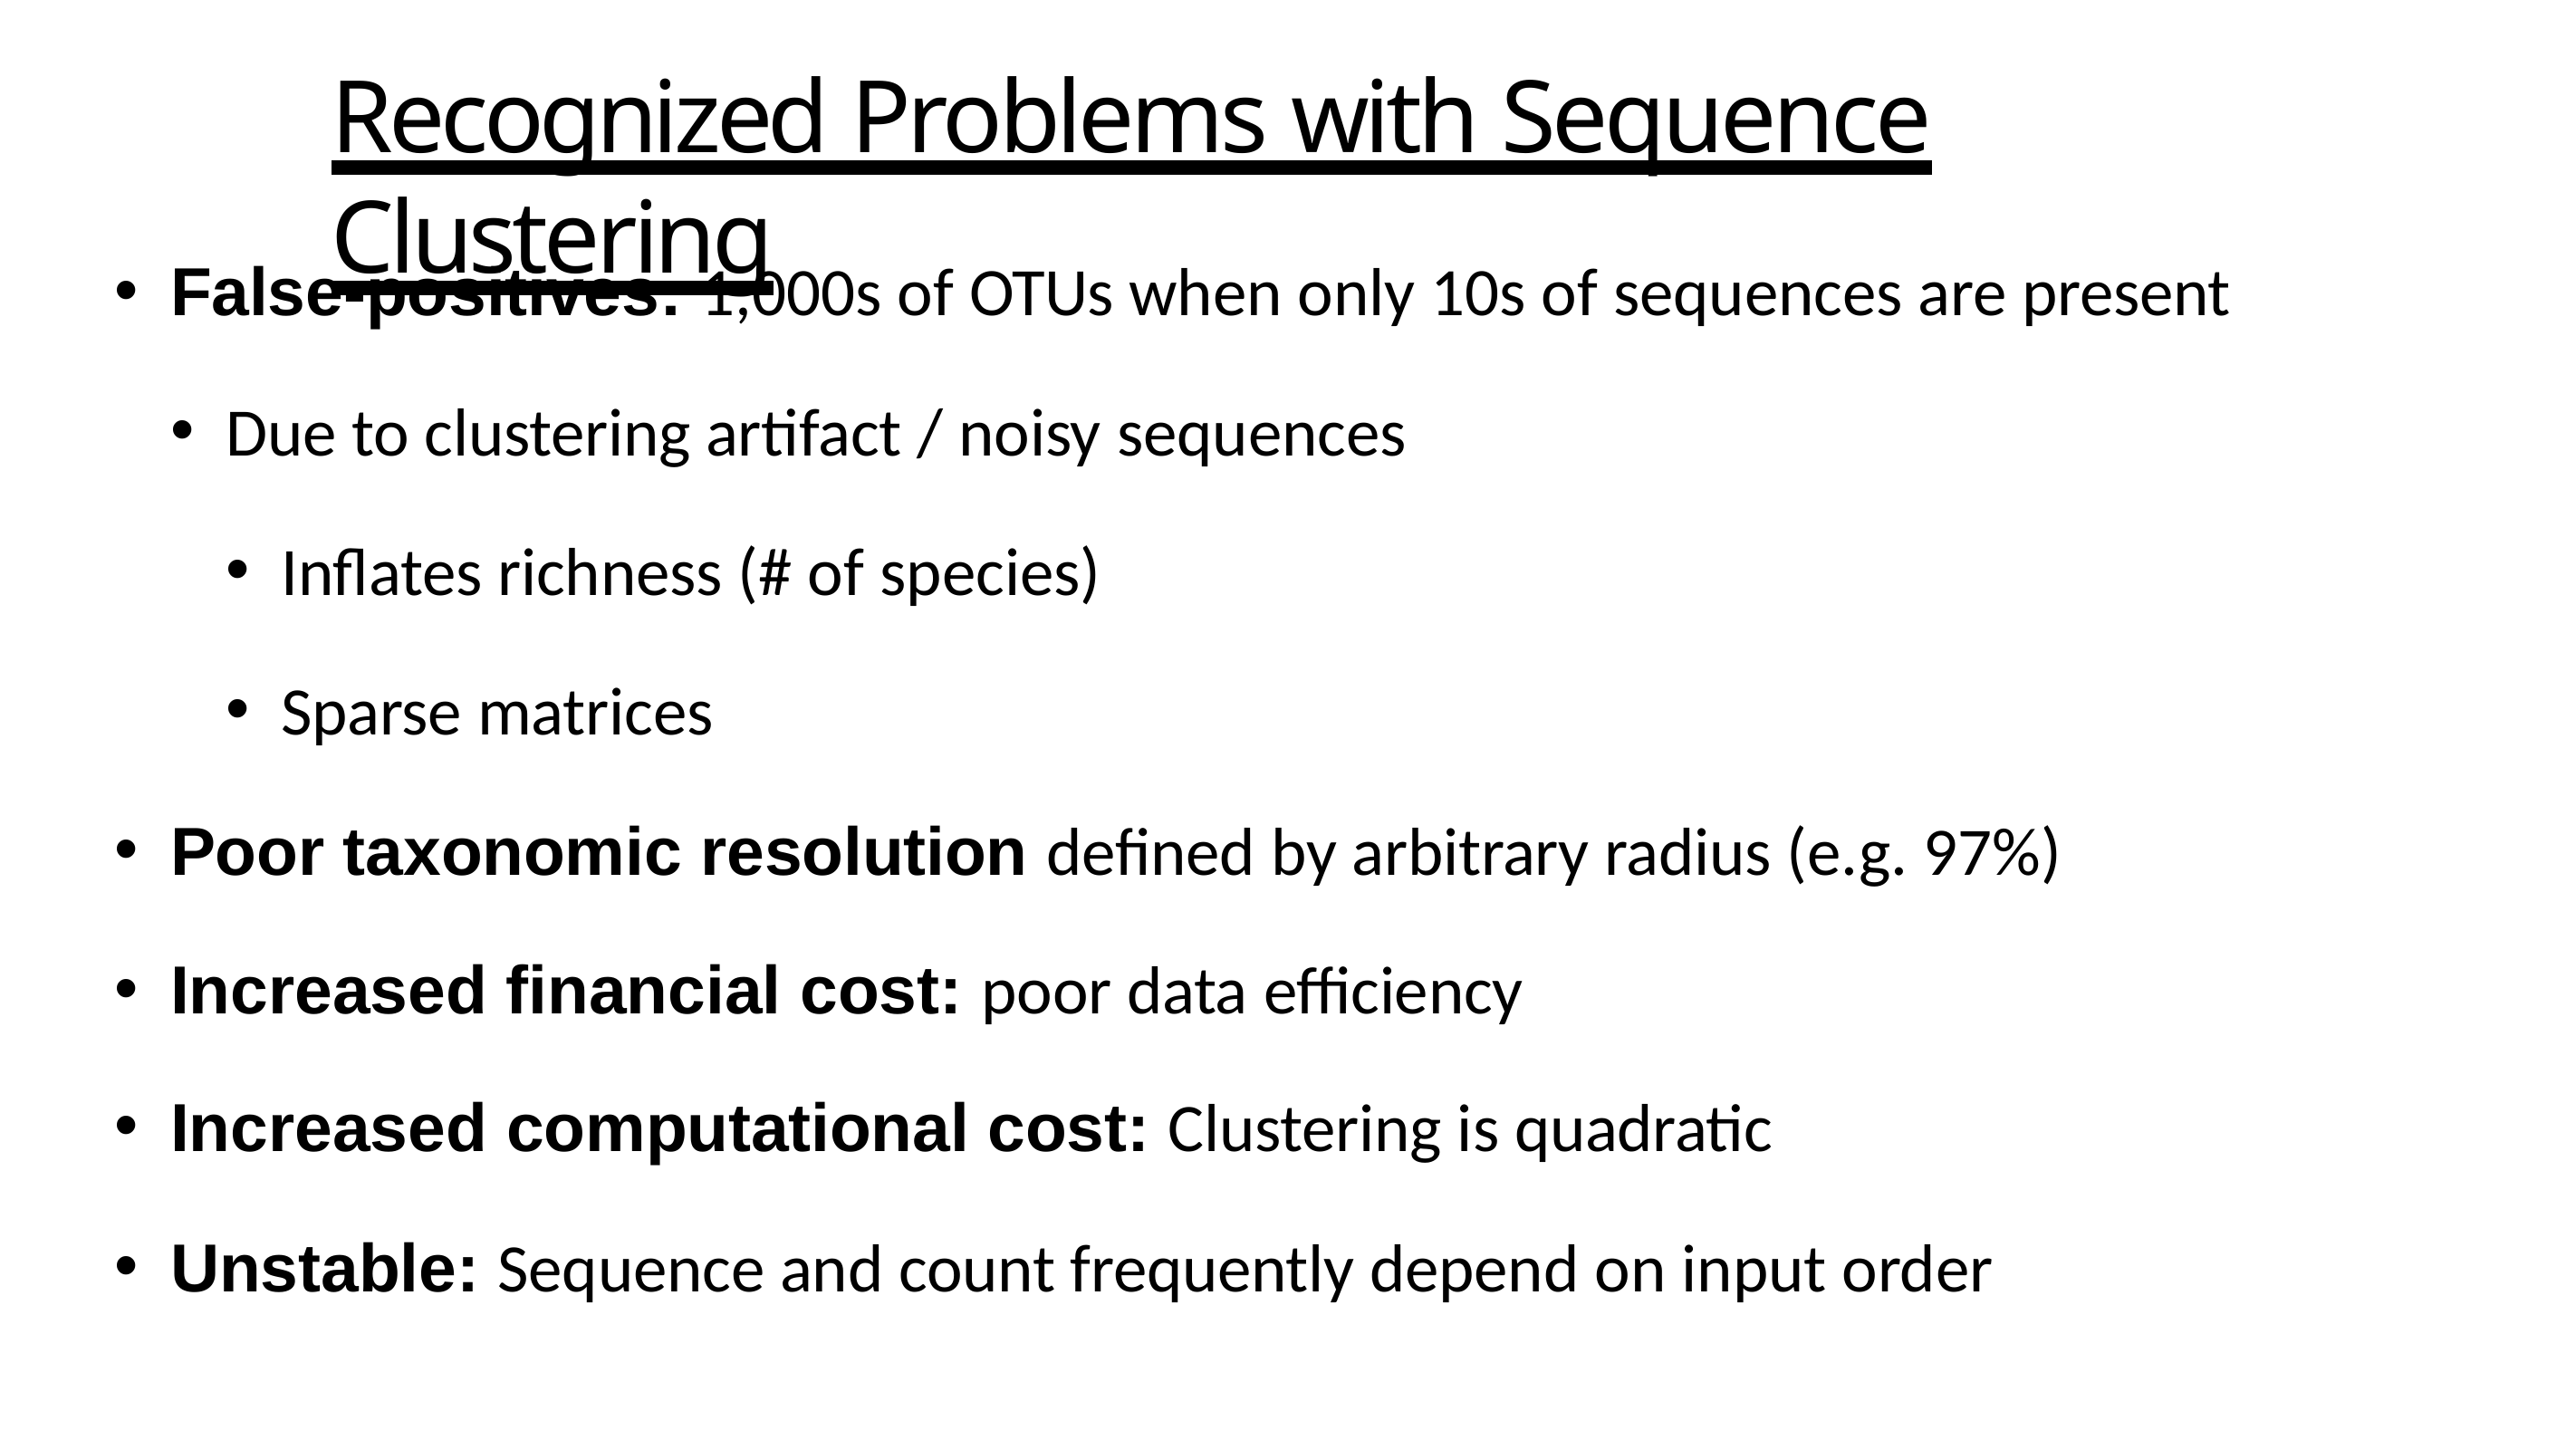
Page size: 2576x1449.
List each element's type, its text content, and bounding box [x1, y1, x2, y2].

text_box False-positives: 1,000s of OTUs when only 10s of sequences are present Due to clustering artifact / noisy sequences Inflates richness (# of species) Sparse matrices Poor taxonomic resolution defined by arbitrary radius (e.g. 97%) Increased financial cost: poor data efficiency Increased computational cost: Clustering is quadratic Unstable: Sequence and count frequently depend on input order [112, 245, 2236, 1305]
title Recognized Problems with Sequence Clustering [329, 51, 2248, 295]
